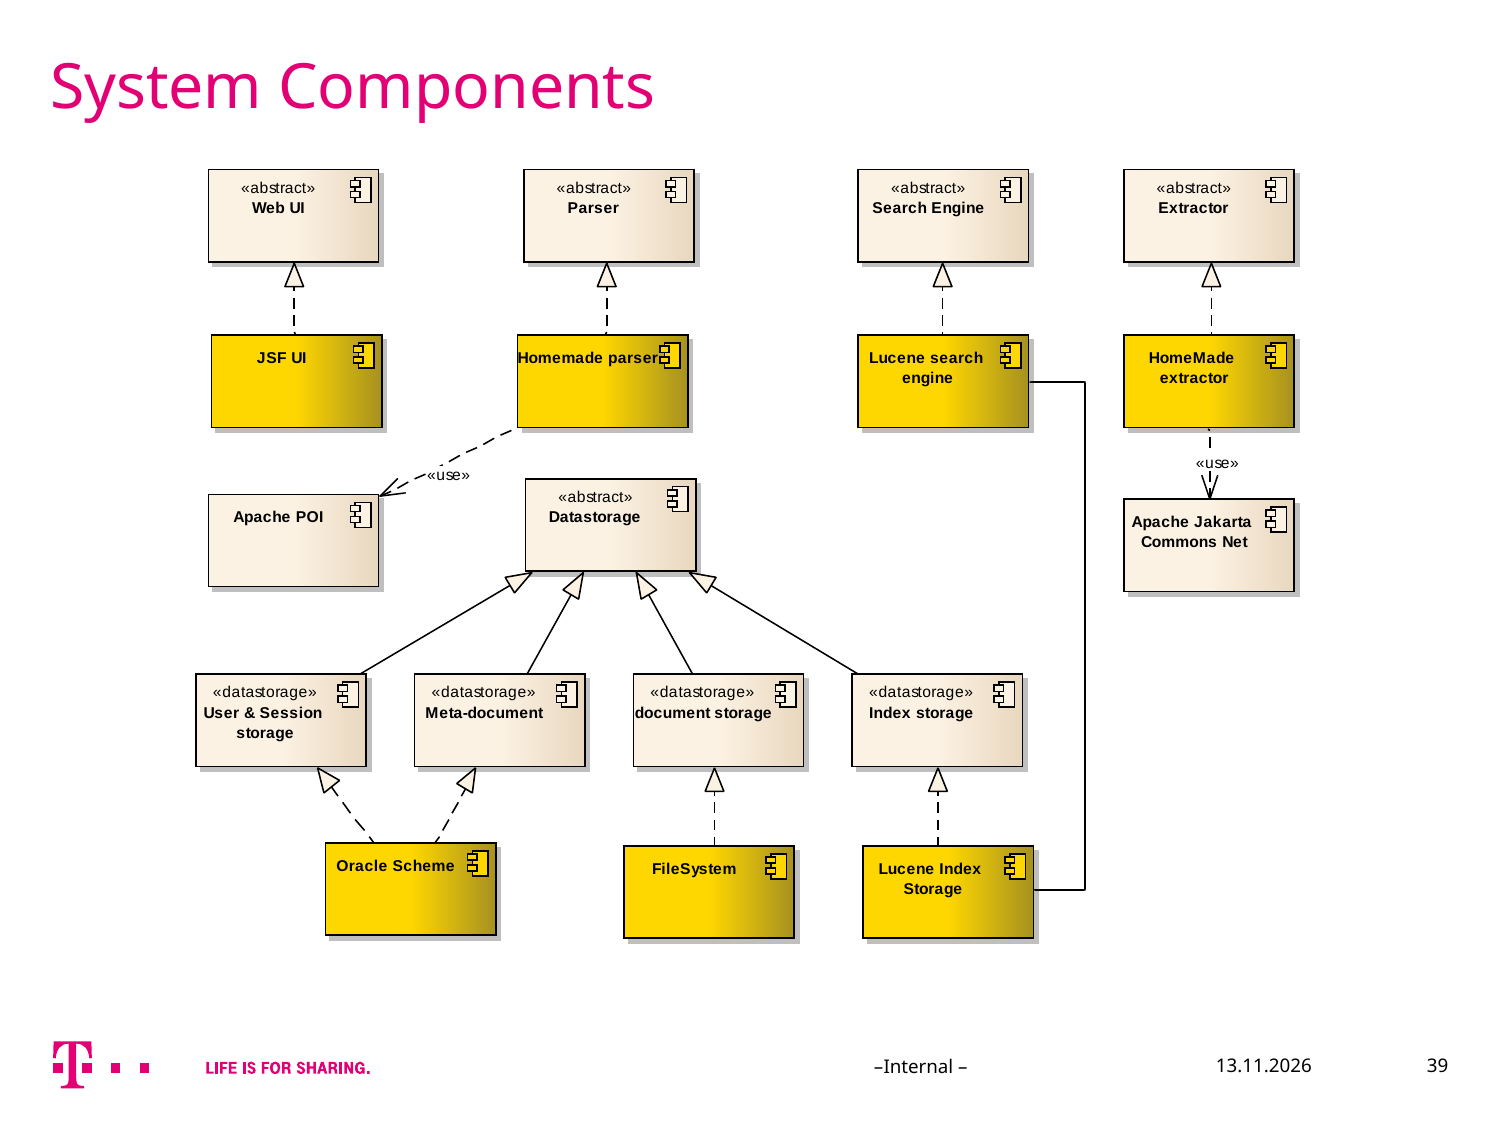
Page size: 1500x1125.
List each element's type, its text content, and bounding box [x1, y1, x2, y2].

footer –Internal – [419, 1054, 1093, 1078]
slide_number 39 [1400, 1054, 1449, 1078]
picture [172, 145, 1320, 980]
title System Components [49, 54, 1444, 125]
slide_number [1115, 1054, 1400, 1078]
